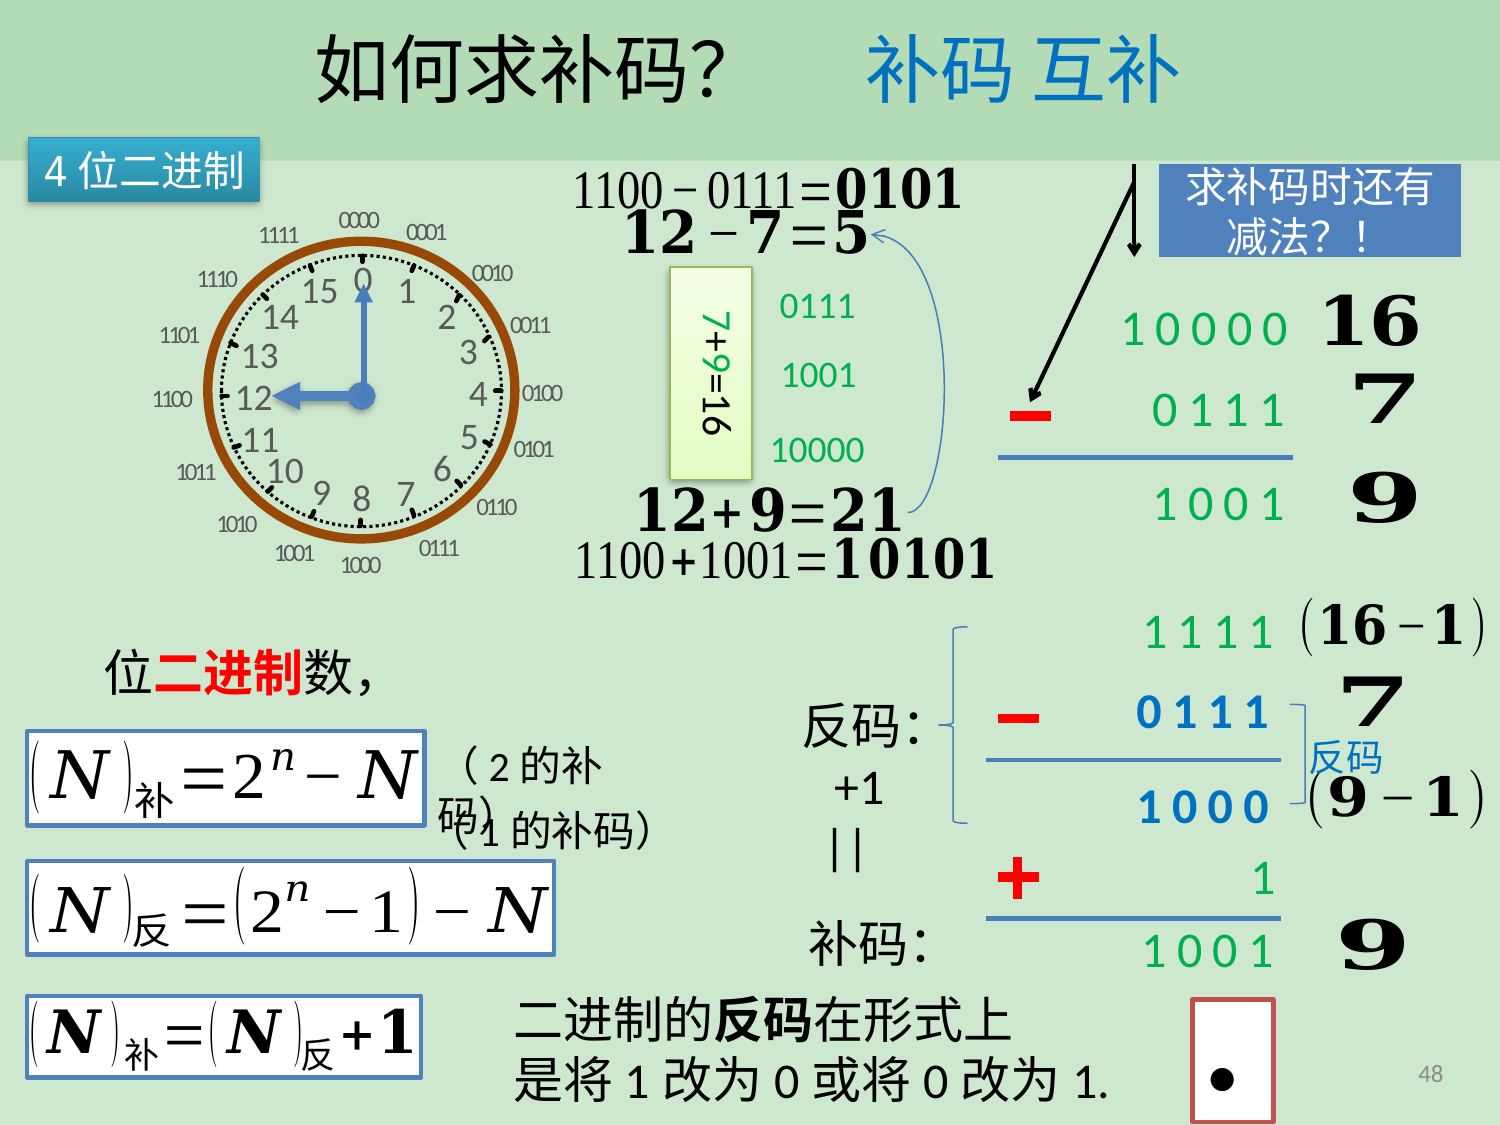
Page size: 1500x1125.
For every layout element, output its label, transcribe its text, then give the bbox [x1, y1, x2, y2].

text_box 10000 [1105, 288, 1304, 364]
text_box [870, 234, 909, 513]
text_box 1001 [765, 342, 865, 403]
text_box 0111 [1137, 368, 1300, 444]
title 如何求补码？ 补码 互补 [73, 25, 1424, 109]
text_box 7+9=16 [669, 266, 753, 480]
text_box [136, 196, 580, 587]
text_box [29, 590, 1489, 1118]
text_box 0111 [764, 273, 865, 334]
text_box 4位二进制 [28, 137, 260, 202]
text_box 求补码时还有减法？！ [1159, 164, 1461, 257]
text_box 求补码时还有减法？！ [1028, 164, 1142, 403]
text_box 10000 [754, 417, 865, 478]
text_box 1001 [1137, 463, 1300, 538]
